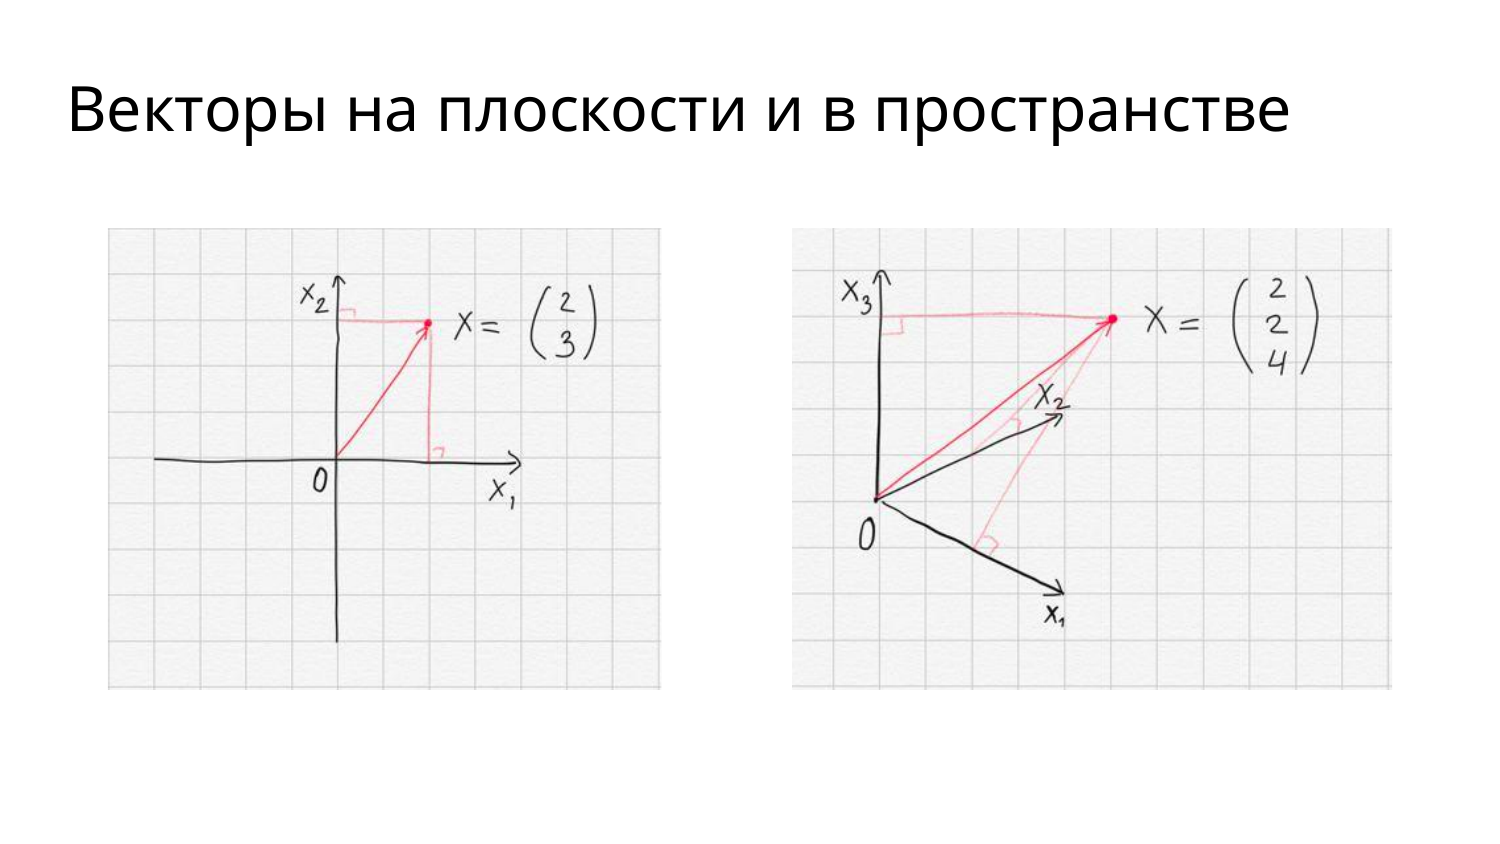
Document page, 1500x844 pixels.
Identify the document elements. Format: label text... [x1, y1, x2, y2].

title Векторы на плоскости и в пространстве [51, 54, 1449, 149]
picture [107, 227, 662, 691]
picture [791, 227, 1393, 691]
